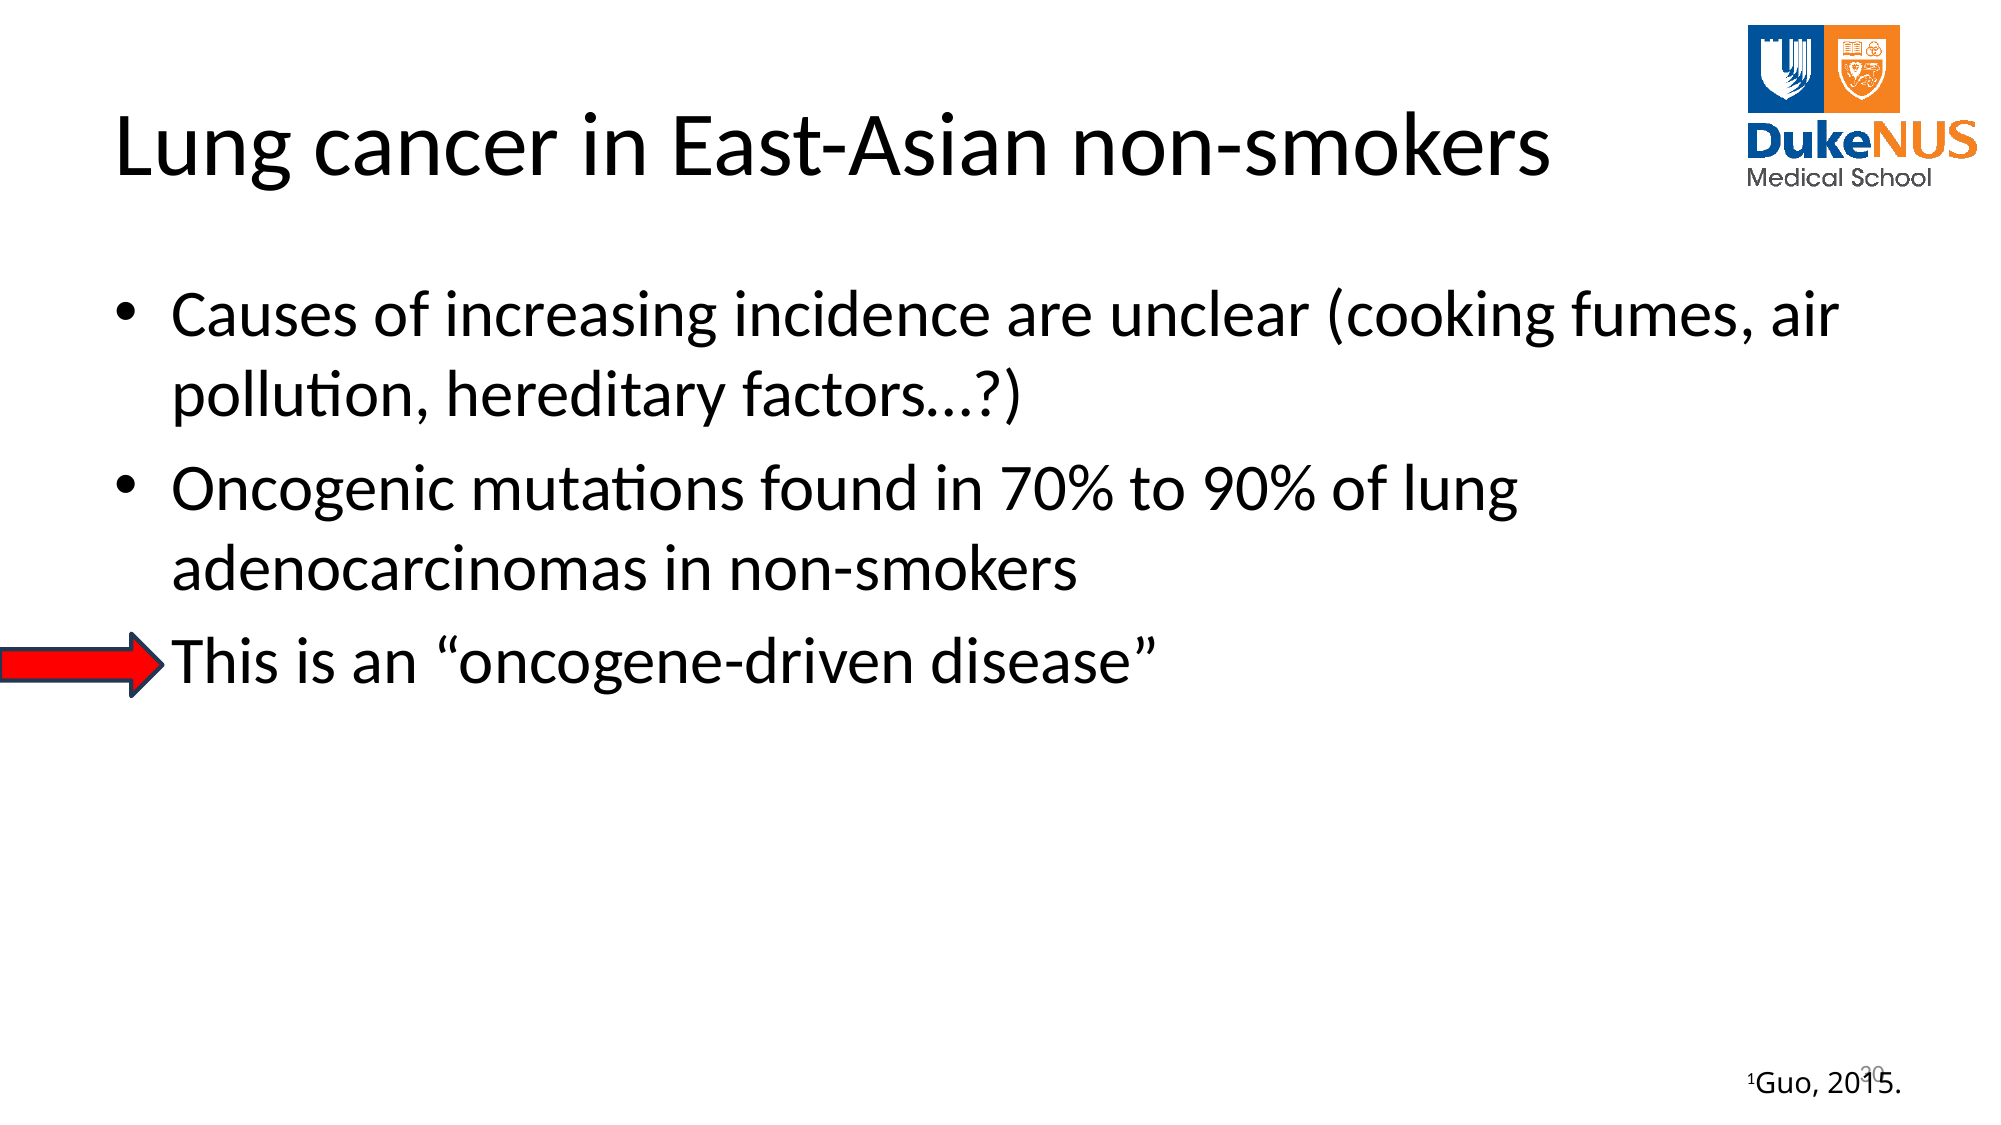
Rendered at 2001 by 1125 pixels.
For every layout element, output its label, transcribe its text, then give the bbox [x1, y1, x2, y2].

list Causes of increasing incidence are unclear (cooking fumes, air pollution, hereditary factors…?) Oncogenic mutations found in 70% to 90% of lung adenocarcinomas in non-smokers This is an “oncogene-driven disease” [99, 262, 1900, 1005]
slide_number 30 [1433, 1042, 1900, 1103]
text_box 1Guo, 2015. [1559, 1056, 1917, 1107]
text_box [0, 631, 165, 699]
picture [1737, 12, 1978, 189]
title Lung cancer in East-Asian non-smokers [99, 45, 1900, 233]
